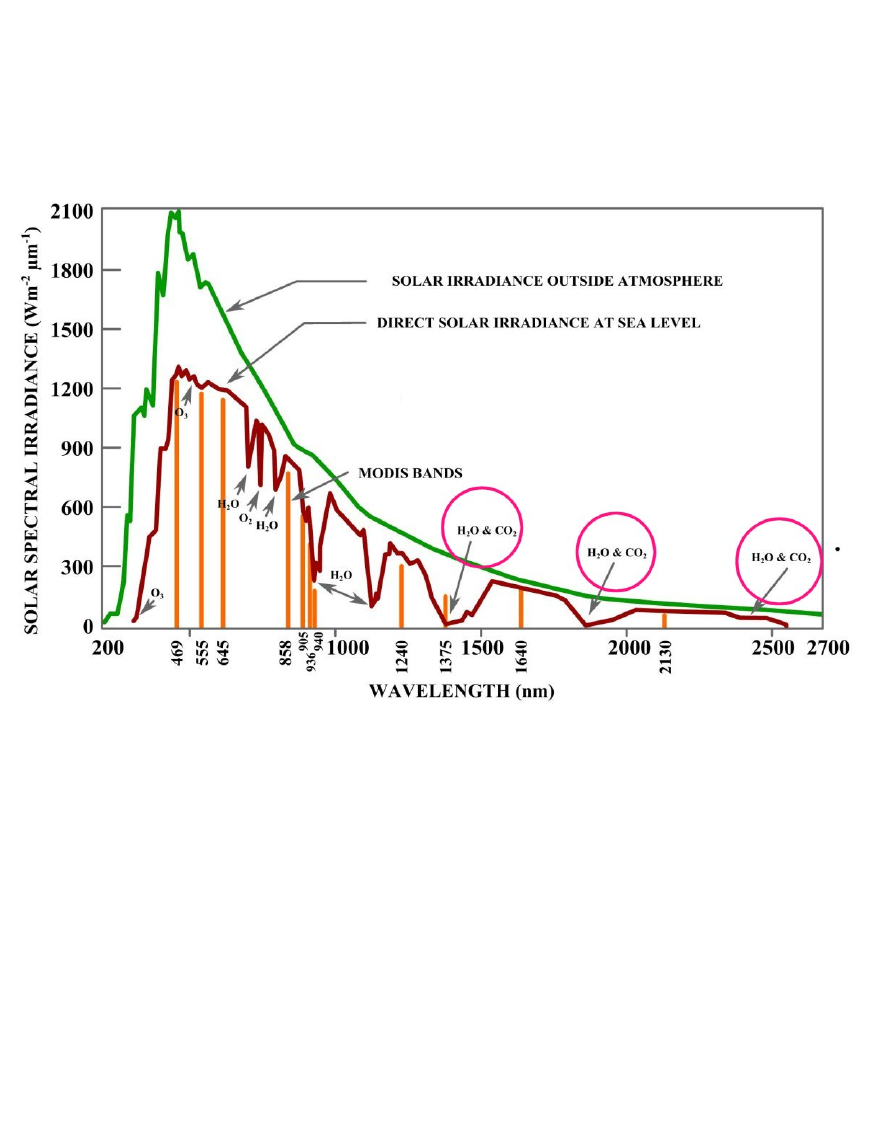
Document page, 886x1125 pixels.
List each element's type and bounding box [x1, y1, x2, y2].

picture [11, 191, 853, 710]
